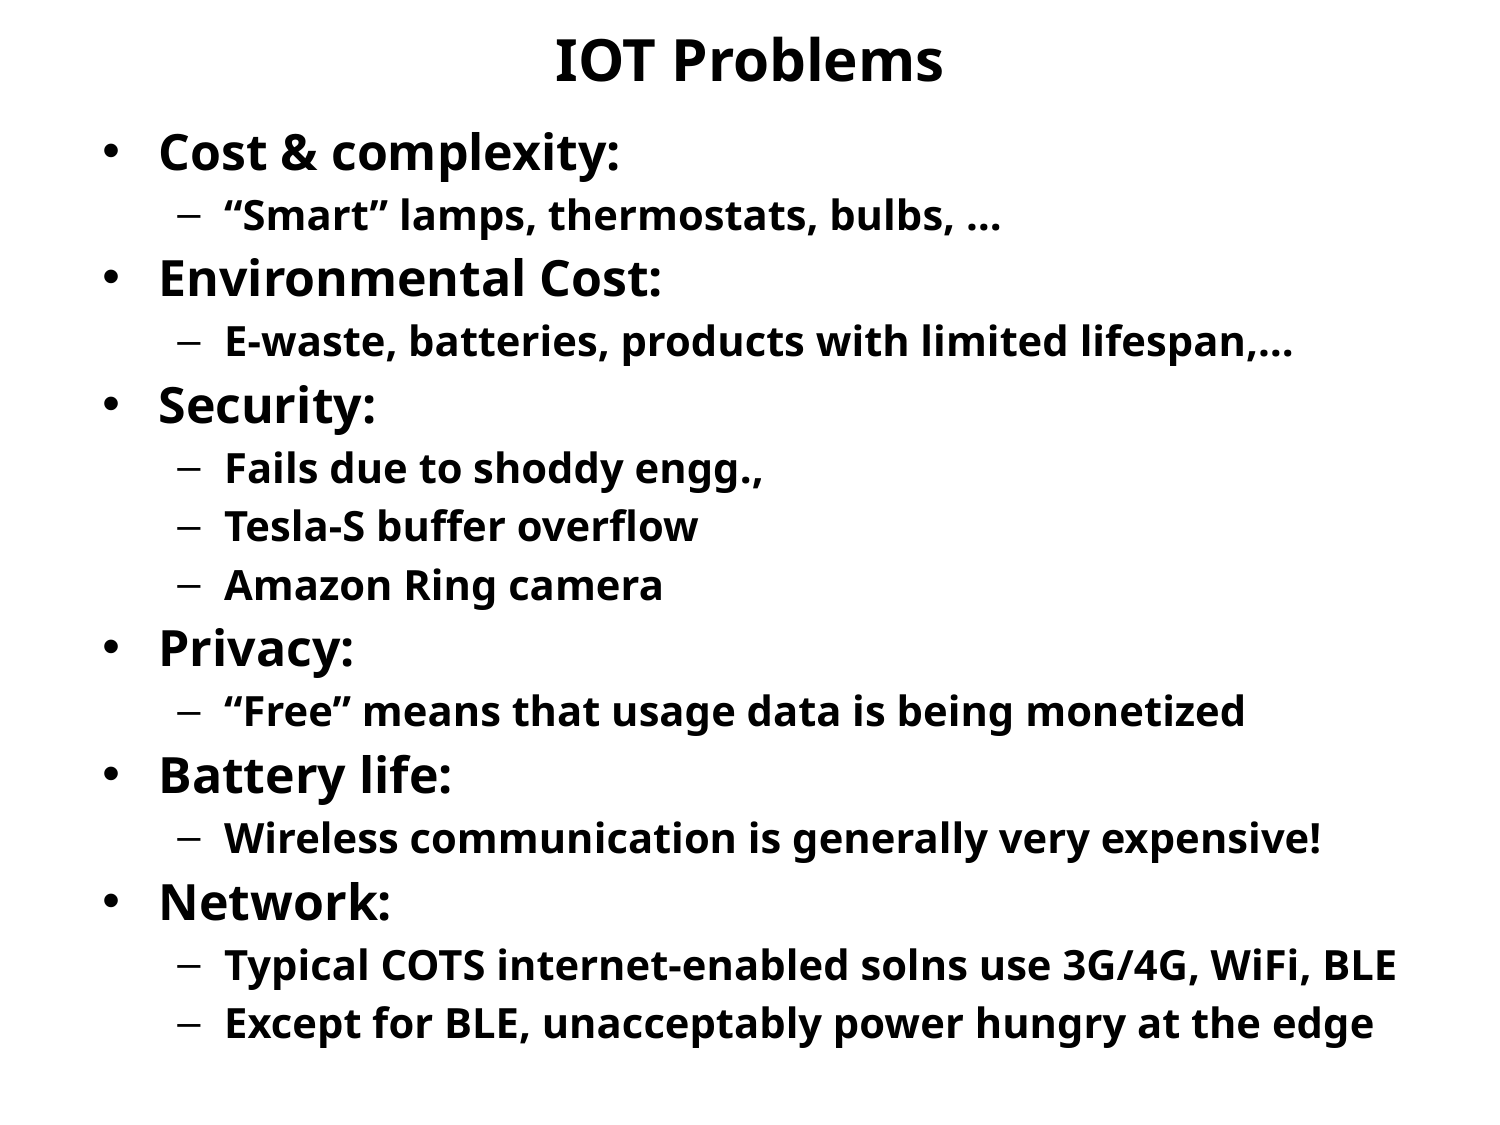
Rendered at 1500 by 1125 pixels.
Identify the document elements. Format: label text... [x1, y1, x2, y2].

text_box IOT Problems [0, 0, 1500, 138]
text_box Cost & complexity: “Smart” lamps, thermostats, bulbs, … Environmental Cost: E-waste, batteries, products with limited lifespan,… Security: Fails due to shoddy engg., Tesla-S buffer overflow Amazon Ring camera Privacy: “Free” means that usage data is being monetized Battery life: Wireless communication is generally very expensive! Network: Typical COTS internet-enabled solns use 3G/4G, WiFi, BLE Except for BLE, unacceptably power hungry at the edge [87, 138, 1425, 1076]
